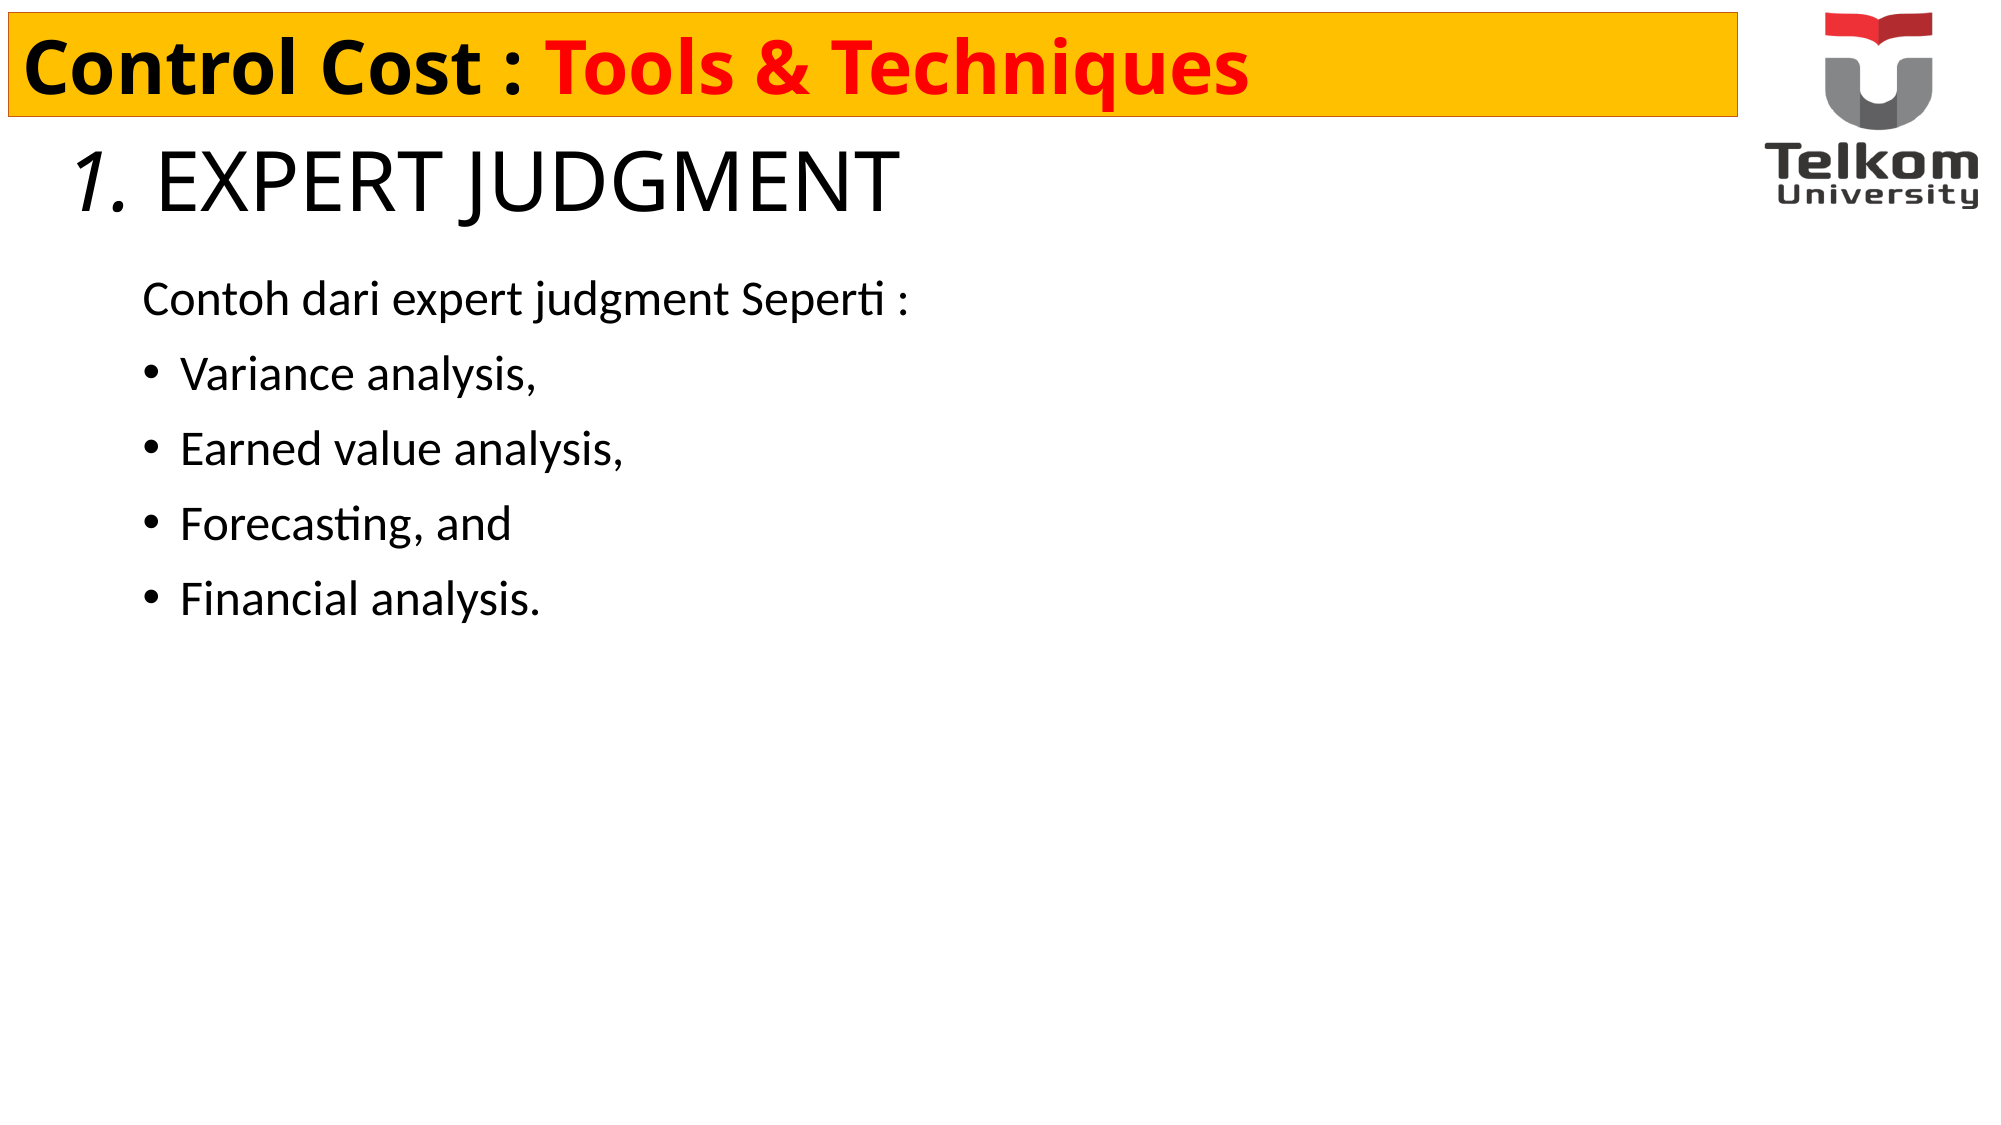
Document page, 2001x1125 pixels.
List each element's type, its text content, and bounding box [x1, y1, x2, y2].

text_box Control Cost : Tools & Techniques [8, 12, 1738, 117]
picture [1764, 12, 1978, 209]
list Contoh dari expert judgment Seperti : Variance analysis, Earned value analysis, Forecasting, and Financial analysis. [127, 265, 1738, 715]
title 1. EXPERT JUDGMENT [50, 91, 1301, 279]
